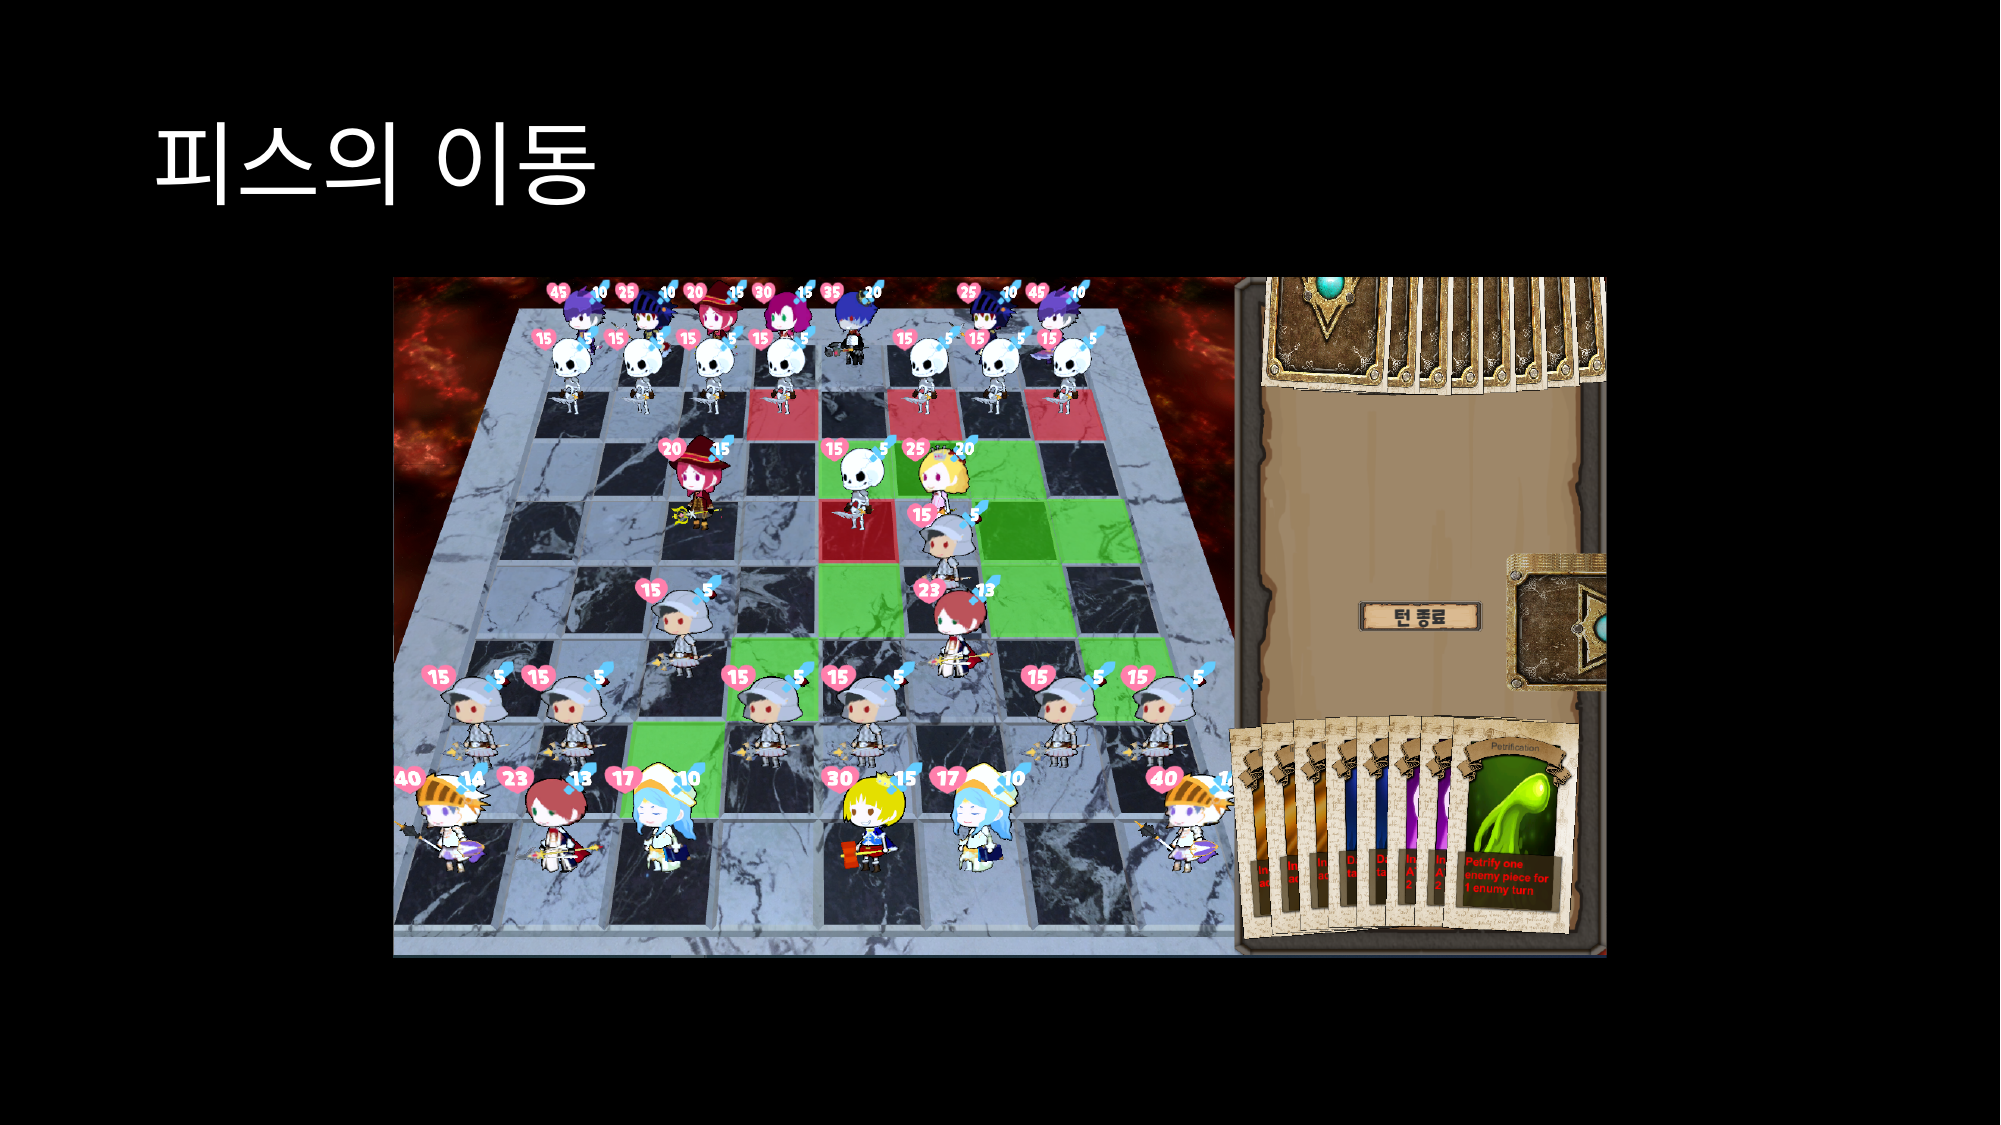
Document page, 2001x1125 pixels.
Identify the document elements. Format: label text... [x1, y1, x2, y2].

picture [393, 277, 1607, 959]
title 피스의 이동 [137, 59, 1863, 278]
